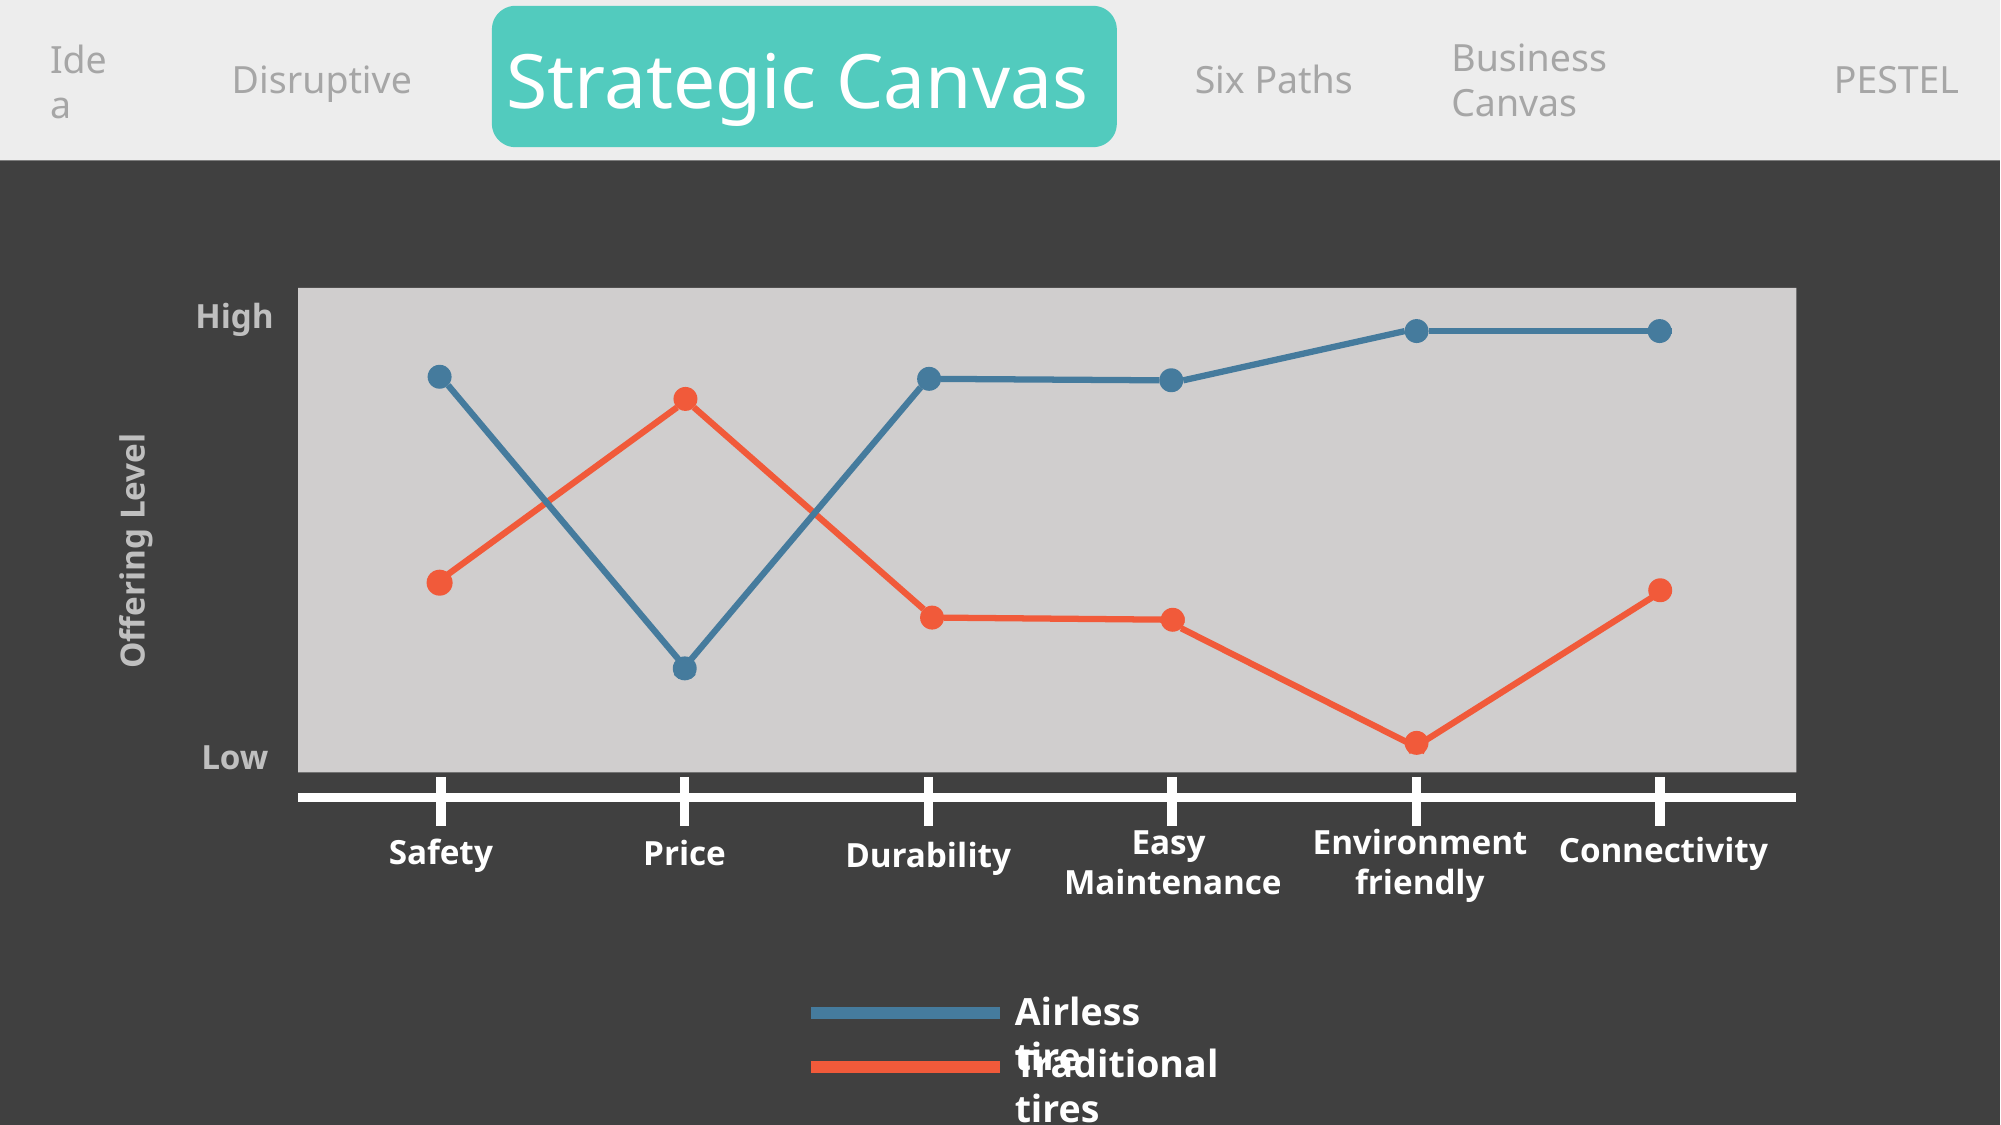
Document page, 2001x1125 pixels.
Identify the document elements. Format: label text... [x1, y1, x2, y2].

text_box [1183, 331, 1405, 381]
text_box Six Paths [1180, 49, 1374, 109]
text_box [1403, 318, 1430, 345]
text_box [1646, 318, 1673, 345]
text_box PESTEL [1819, 49, 1975, 109]
text_box Business Canvas [1436, 26, 1757, 132]
text_box Disruptive [204, 49, 429, 109]
text_box Low [186, 728, 299, 784]
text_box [676, 387, 921, 677]
text_box [426, 569, 448, 596]
text_box High [180, 288, 311, 343]
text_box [448, 385, 694, 677]
text_box [675, 677, 695, 682]
text_box [491, 4, 1118, 131]
text_box Environment friendly [1267, 813, 1573, 909]
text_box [1408, 592, 1660, 752]
text_box [0, 0, 2000, 161]
text_box Traditional tires [999, 1032, 1306, 1125]
text_box [1647, 577, 1674, 604]
text_box Safety [305, 823, 578, 879]
text_box Durability [792, 826, 1020, 882]
text_box Easy Maintenance [1020, 813, 1267, 909]
text_box [1158, 367, 1185, 394]
text_box [492, 132, 1117, 149]
text_box [297, 287, 1797, 773]
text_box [1181, 628, 1408, 752]
text_box [1159, 606, 1186, 633]
text_box [921, 604, 946, 631]
text_box Airless tire [999, 980, 1202, 1032]
text_box Idea [35, 28, 142, 134]
text_box [916, 365, 943, 392]
text_box [426, 363, 453, 390]
text_box [1407, 752, 1426, 756]
text_box Price [548, 824, 821, 880]
text_box Connectivity [1510, 821, 1817, 877]
text_box Strategic Canvas [491, 26, 1117, 132]
text_box Offering Level [103, 370, 159, 684]
